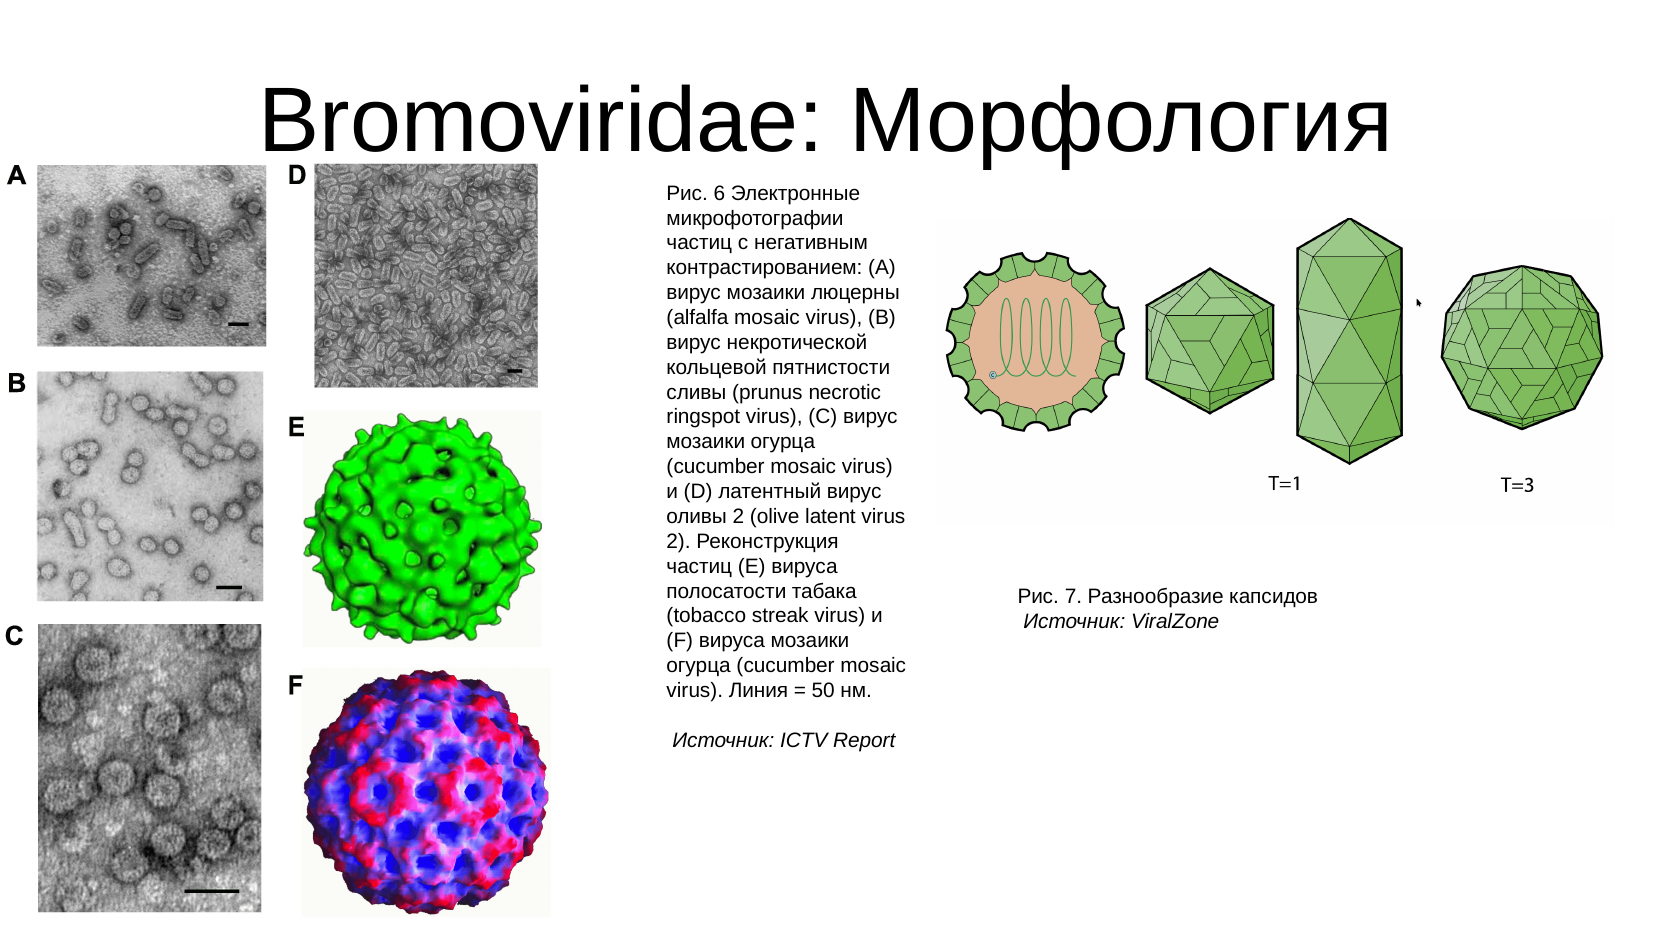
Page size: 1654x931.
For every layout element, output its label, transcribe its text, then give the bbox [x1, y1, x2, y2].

text_box Рис. 7. Разнообразие капсидов Источник: ViralZone [1002, 575, 1528, 760]
title Bromoviridae: Морфология [82, 37, 1571, 193]
list Рис. 6 Электронные микрофотографии частиц с негативным контрастированием: (A) вирус мозаики люцерны (alfalfa mosaic virus), (B) вирус некротической кольцевой пятнистости сливы (prunus necrotic ringspot virus), (C) вирус мозаики огурца (cucumber mosaic virus) и (D) латентный вирус оливы 2 (olive latent virus 2). Реконструкция частиц (E) вируса полосатости табака (tobacco streak virus) и (F) вируса мозаики огурца (cucumber mosaic virus). Линия = 50 нм. Источник: ICTV Report [595, 179, 910, 880]
picture [935, 218, 1614, 526]
picture [0, 157, 552, 918]
